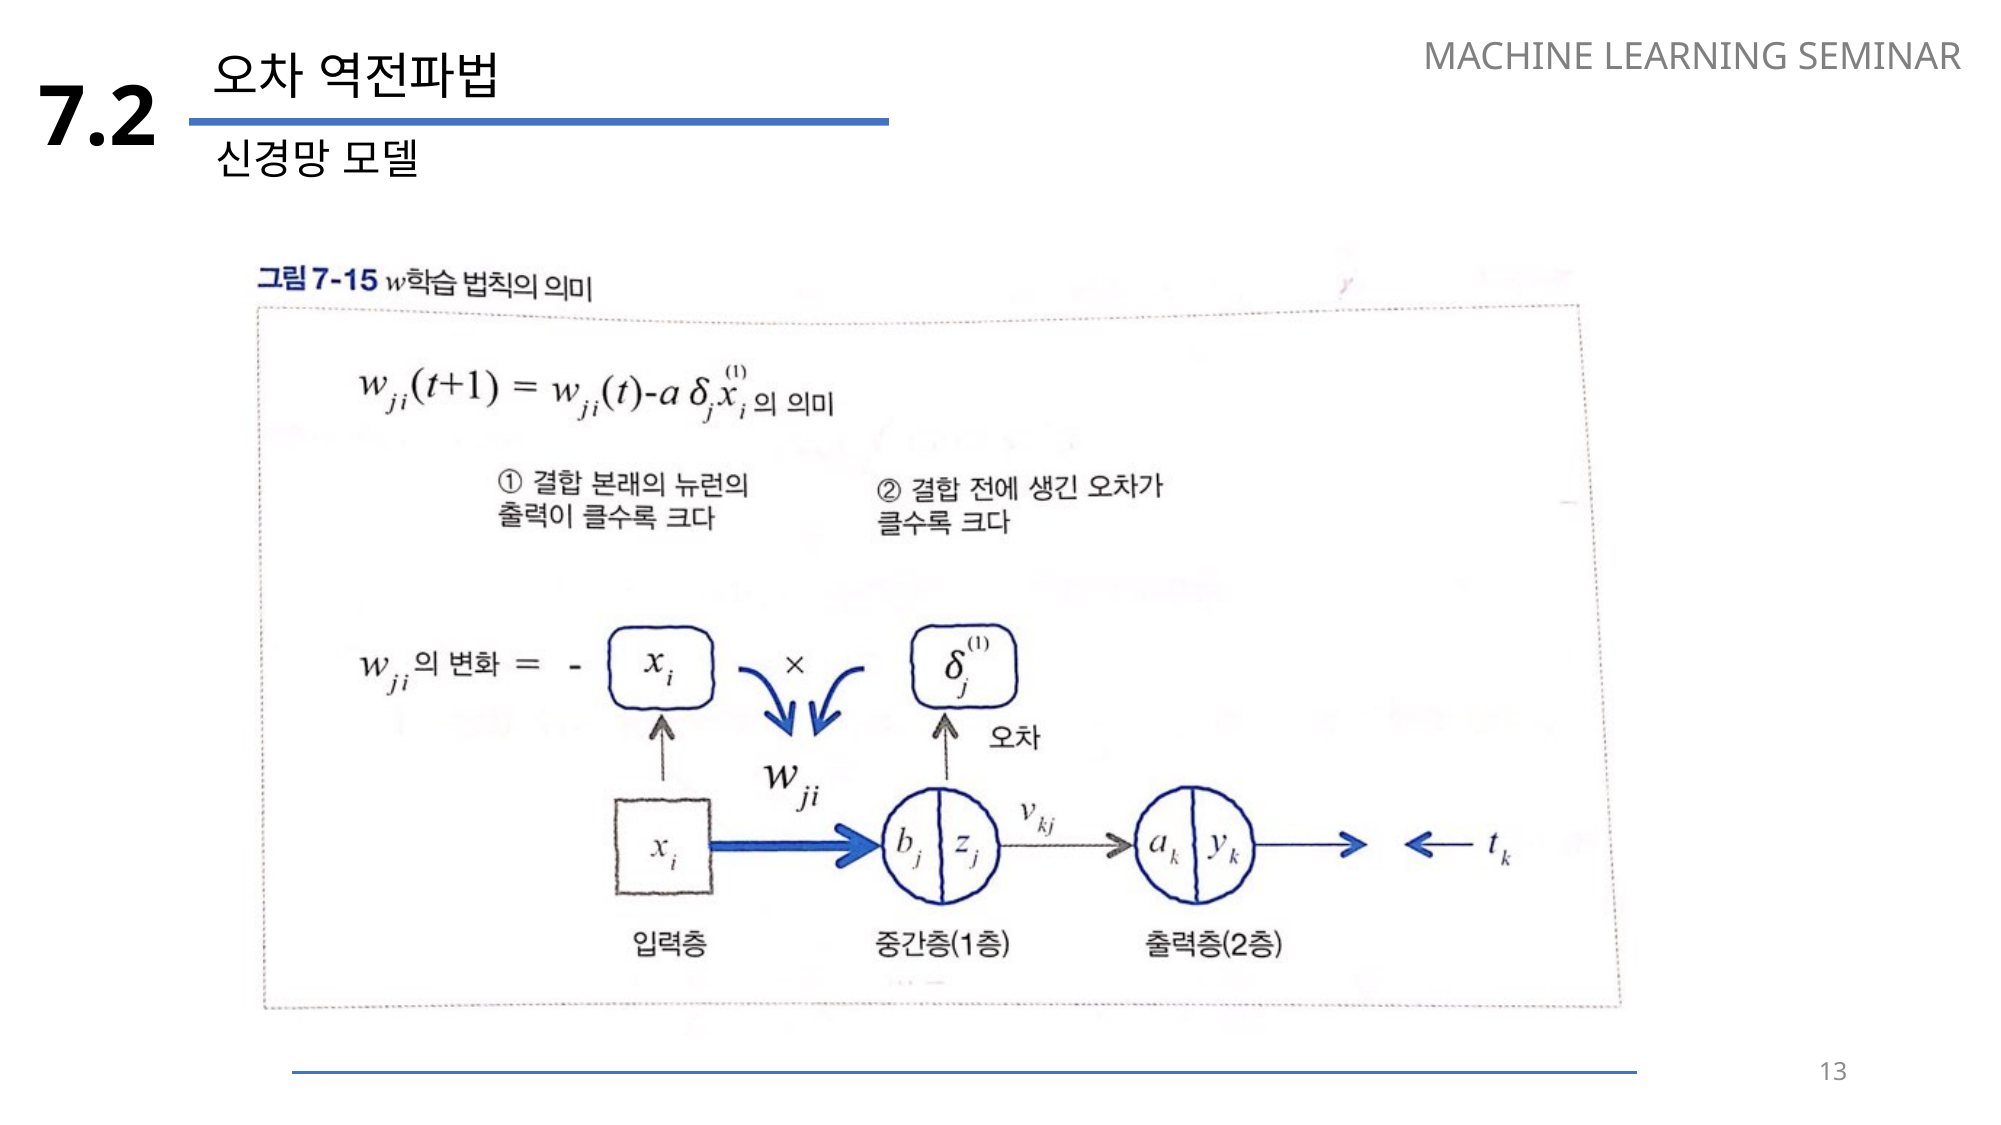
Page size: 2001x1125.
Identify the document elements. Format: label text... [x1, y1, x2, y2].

text_box [188, 117, 890, 127]
text_box 신경망 모델 [200, 125, 554, 191]
picture [243, 242, 1638, 1036]
slide_number 13 [1412, 1042, 1863, 1103]
text_box MACHINE LEARNING SEMINAR [1342, 24, 1977, 85]
text_box 오차 역전파법 [140, 37, 574, 113]
text_box 7.2 [23, 55, 182, 170]
